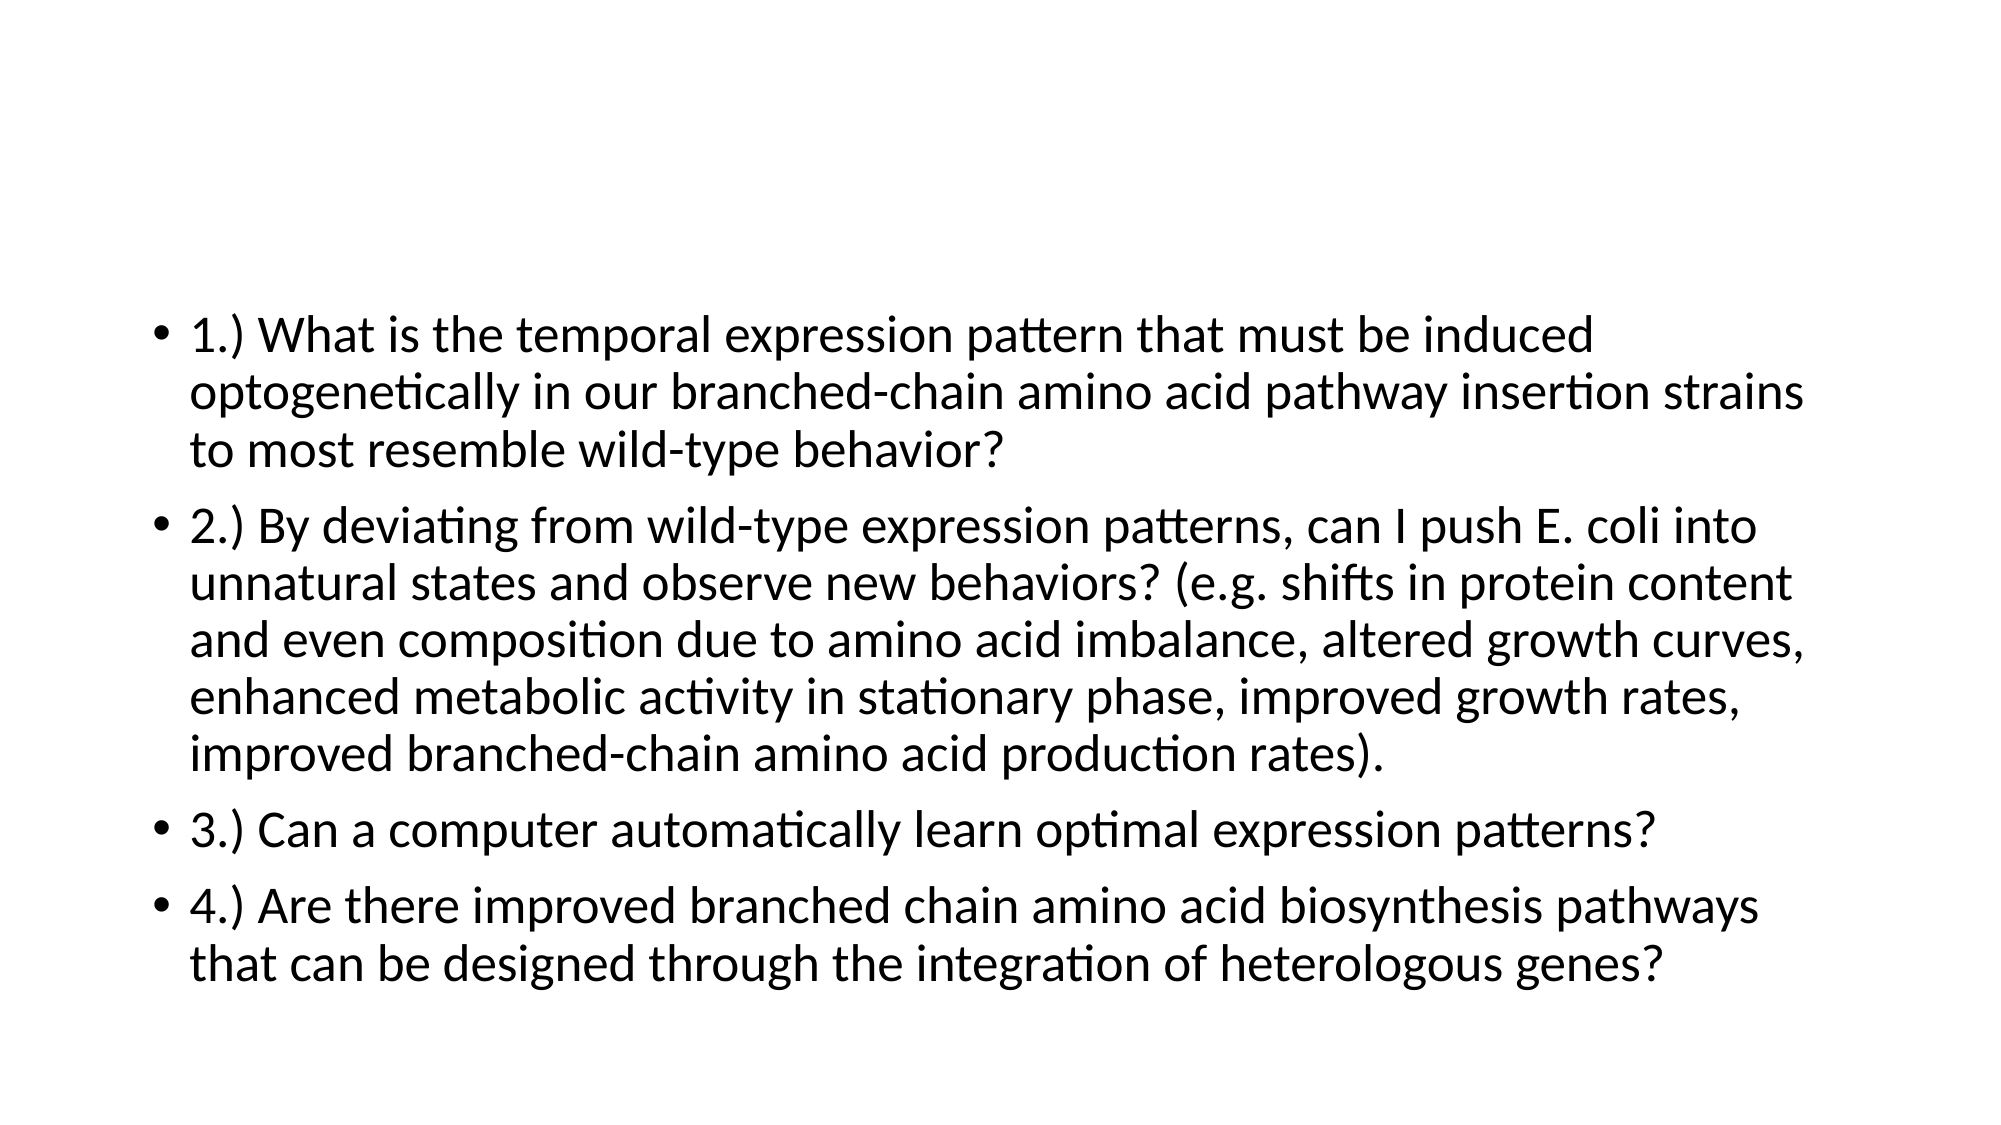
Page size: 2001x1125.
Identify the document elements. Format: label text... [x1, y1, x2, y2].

list 1.) What is the temporal expression pattern that must be induced optogenetically in our branched-chain amino acid pathway insertion strains to most resemble wild-type behavior? 2.) By deviating from wild-type expression patterns, can I push E. coli into unnatural states and observe new behaviors? (e.g. shifts in protein content and even composition due to amino acid imbalance, altered growth curves, enhanced metabolic activity in stationary phase, improved growth rates, improved branched-chain amino acid production rates). 3.) Can a computer automatically learn optimal expression patterns? 4.) Are there improved branched chain amino acid biosynthesis pathways that can be designed through the integration of heterologous genes? [137, 299, 1863, 1014]
